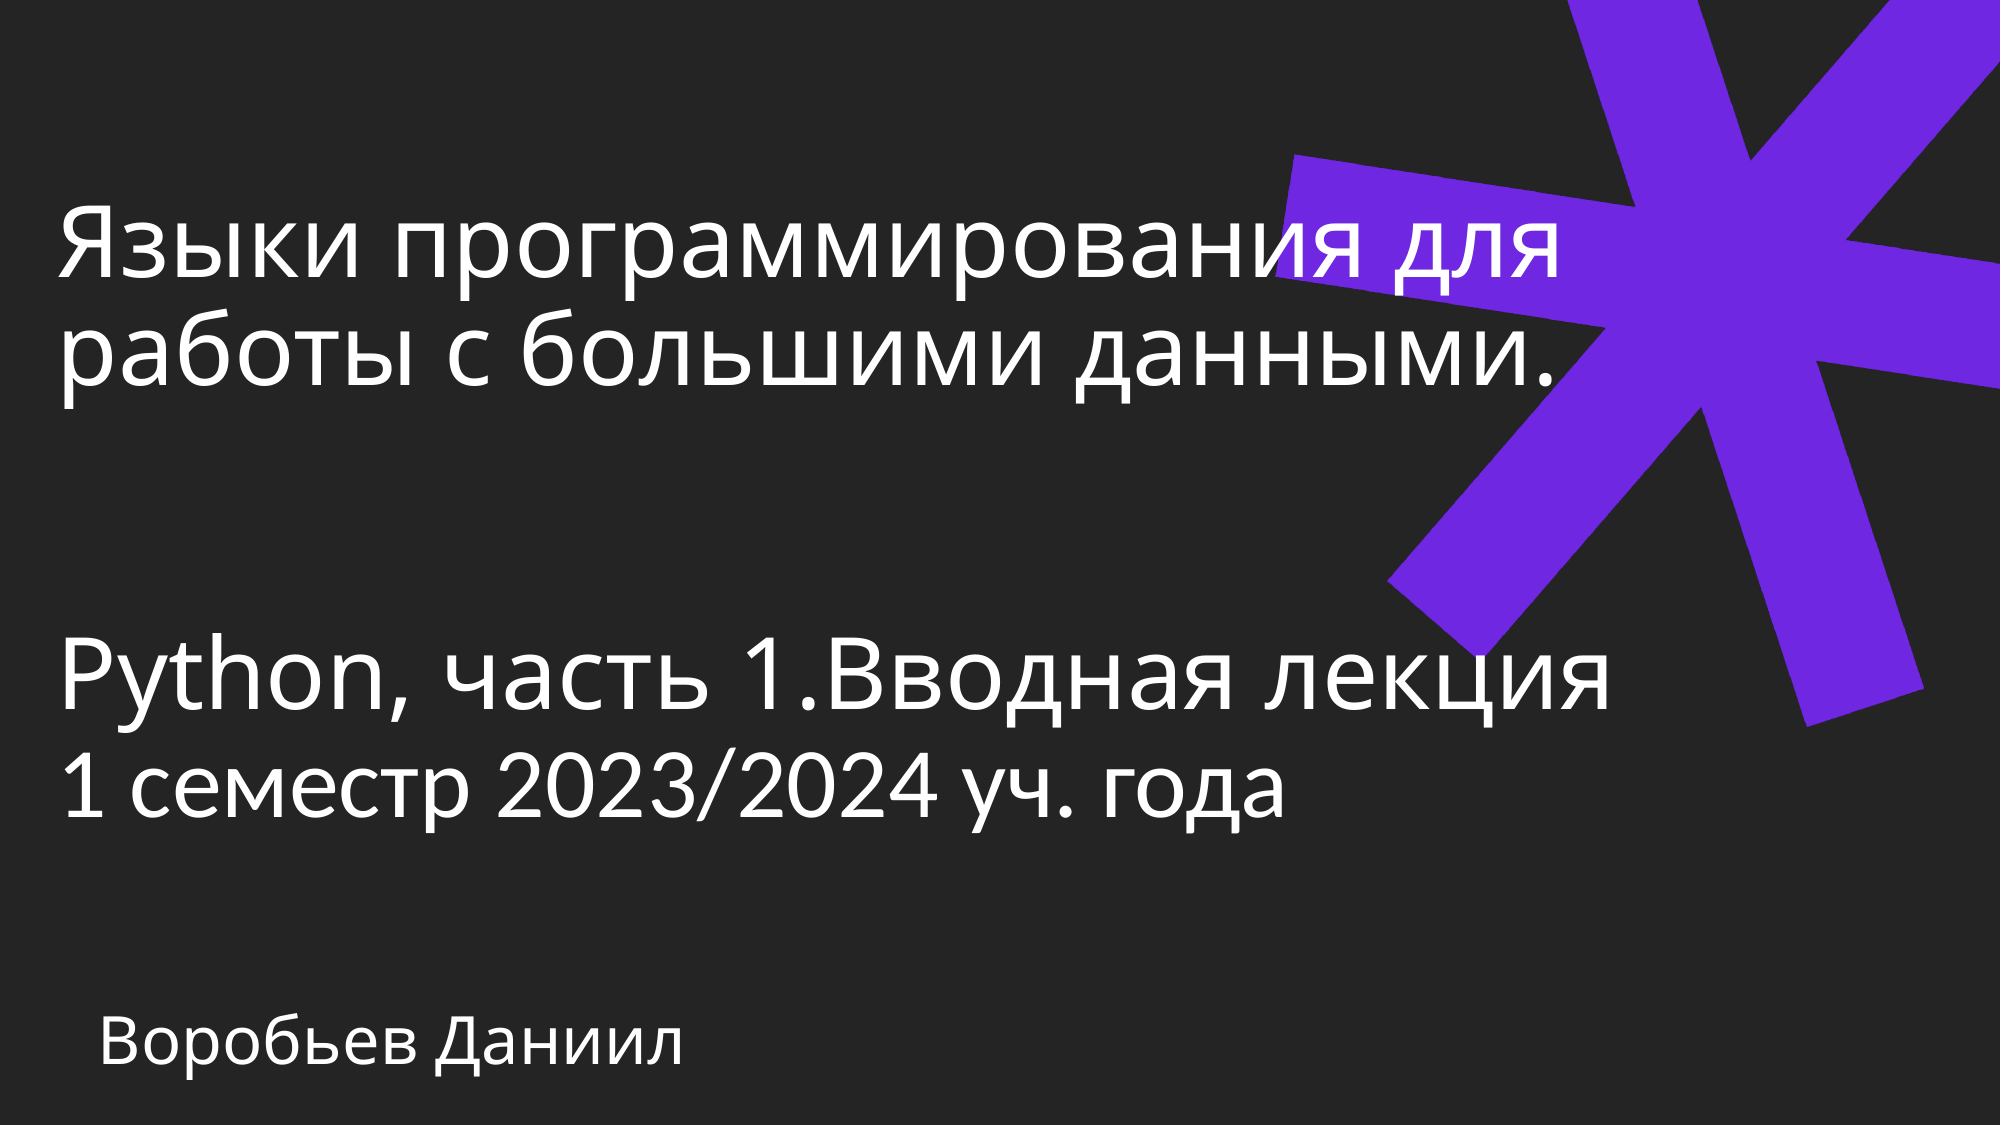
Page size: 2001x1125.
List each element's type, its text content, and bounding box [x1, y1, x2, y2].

text_box Воробьев Даниил [97, 990, 1141, 1086]
text_box Языки программирования для работы с большими данными. Python, часть 1.Вводная лекция 1 семестр 2023/2024 уч. года [56, 64, 1755, 1062]
picture [1275, 0, 2000, 727]
